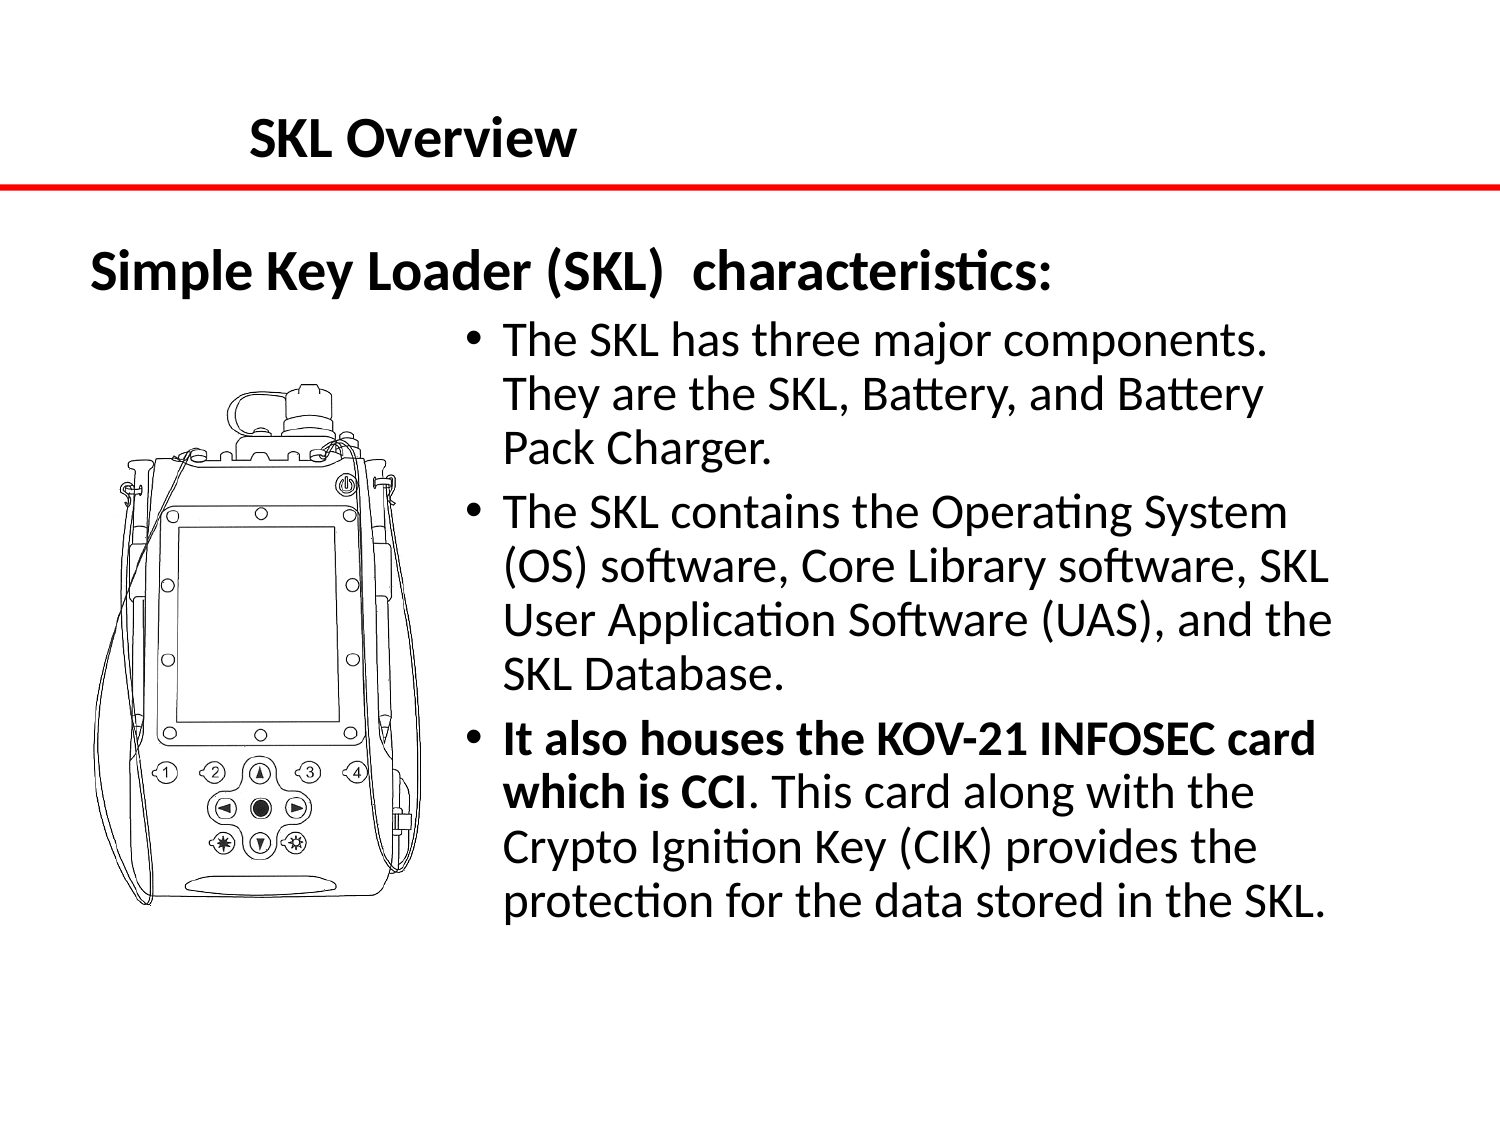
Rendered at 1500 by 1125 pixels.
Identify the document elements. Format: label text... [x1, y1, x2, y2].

list Simple Key Loader (SKL) characteristics: The SKL has three major components. They are the SKL, Battery, and Battery Pack Charger. The SKL contains the Operating System (OS) software, Core Library software, SKL User Application Software (UAS), and the SKL Database. It also houses the KOV-21 INFOSEC card which is CCI. This card along with the Crypto Ignition Key (CIK) provides the protection for the data stored in the SKL. [75, 232, 1363, 975]
title SKL Overview [234, 45, 1488, 233]
picture [74, 368, 444, 920]
